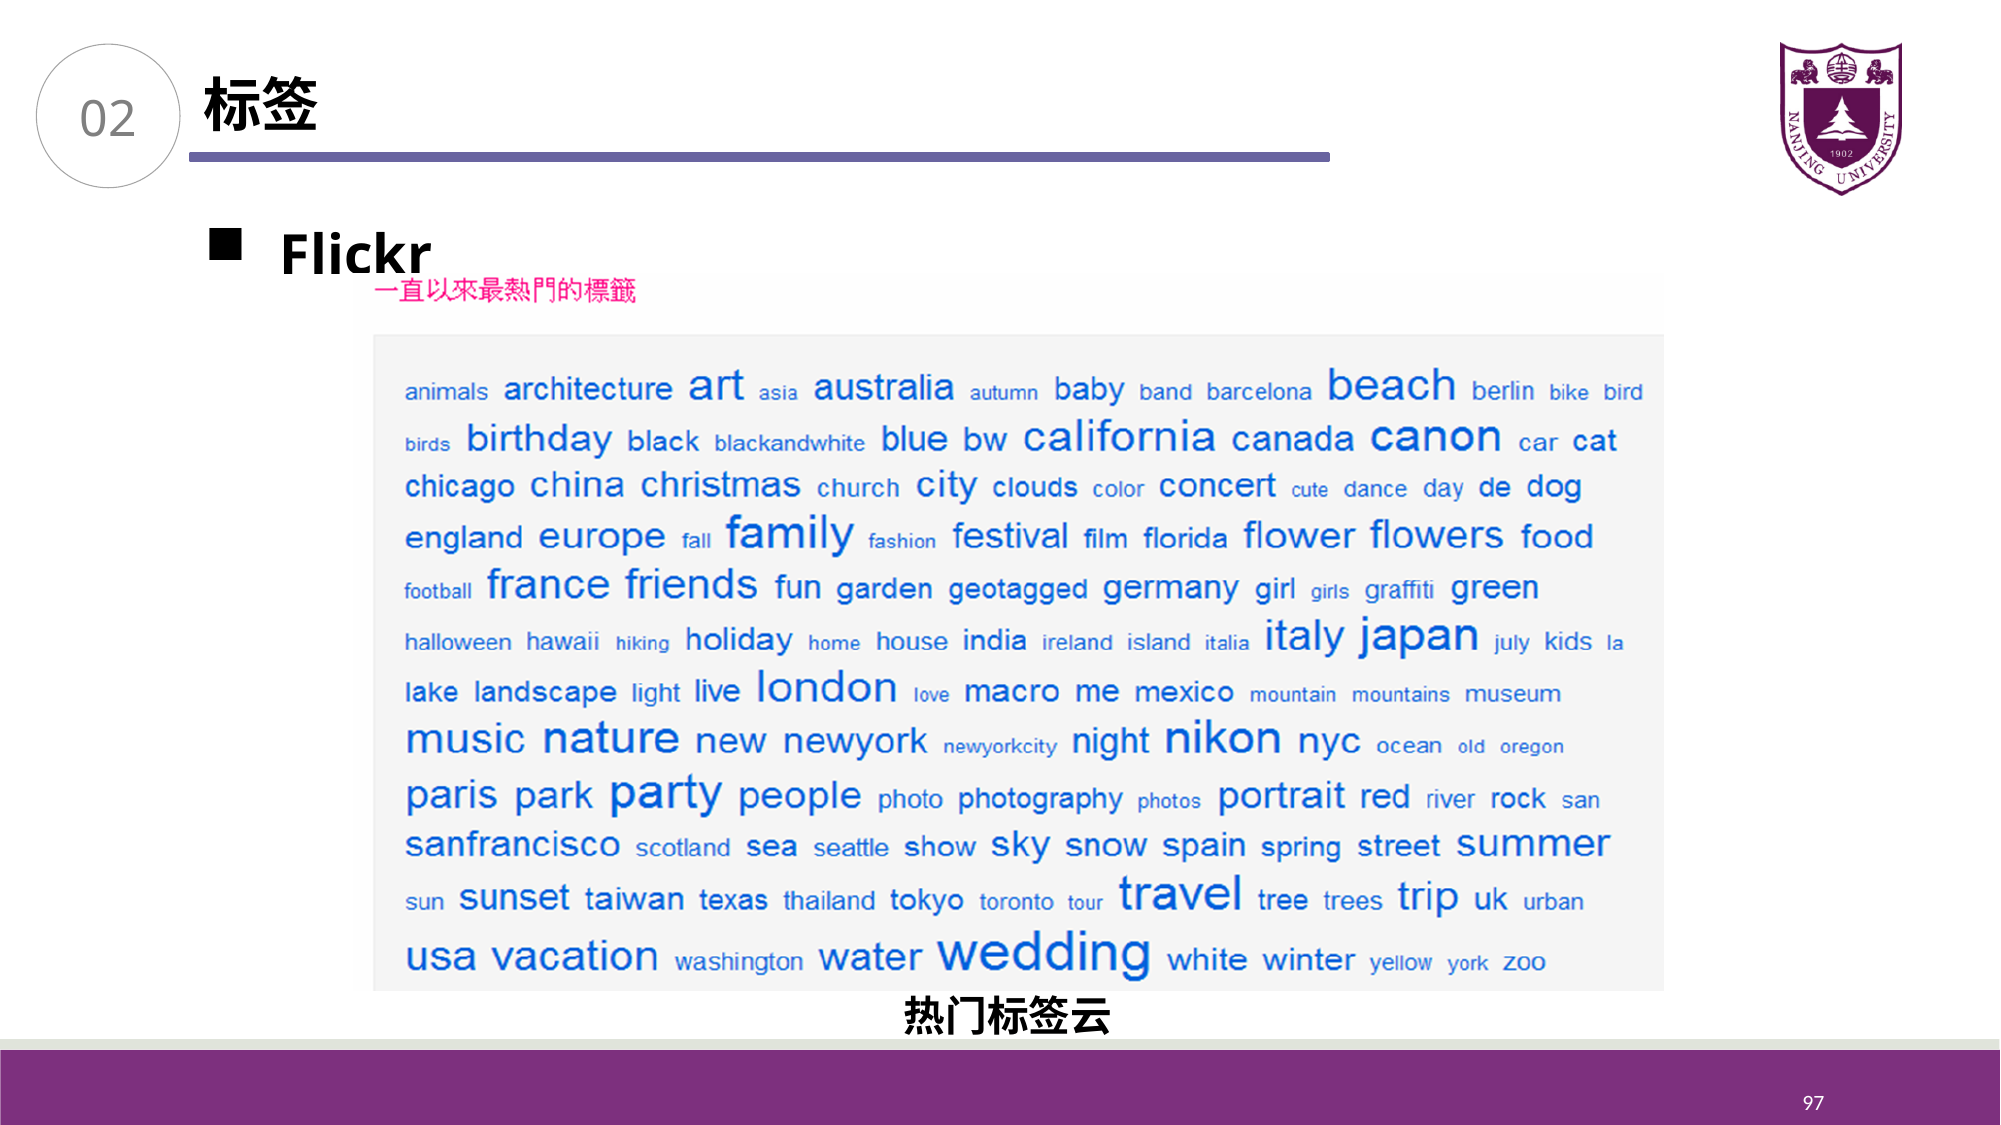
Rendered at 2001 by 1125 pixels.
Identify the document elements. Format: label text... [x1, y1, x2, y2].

text_box 02 [35, 42, 182, 190]
picture [352, 272, 1664, 991]
picture [1779, 42, 1902, 196]
text_box [169, 315, 1969, 1059]
text_box Flickr [190, 177, 1672, 293]
slide_number 97 [1624, 1071, 1840, 1125]
text_box [189, 152, 1330, 162]
text_box 热门标签云 [391, 1000, 1625, 1048]
text_box 标签 [188, 60, 336, 146]
